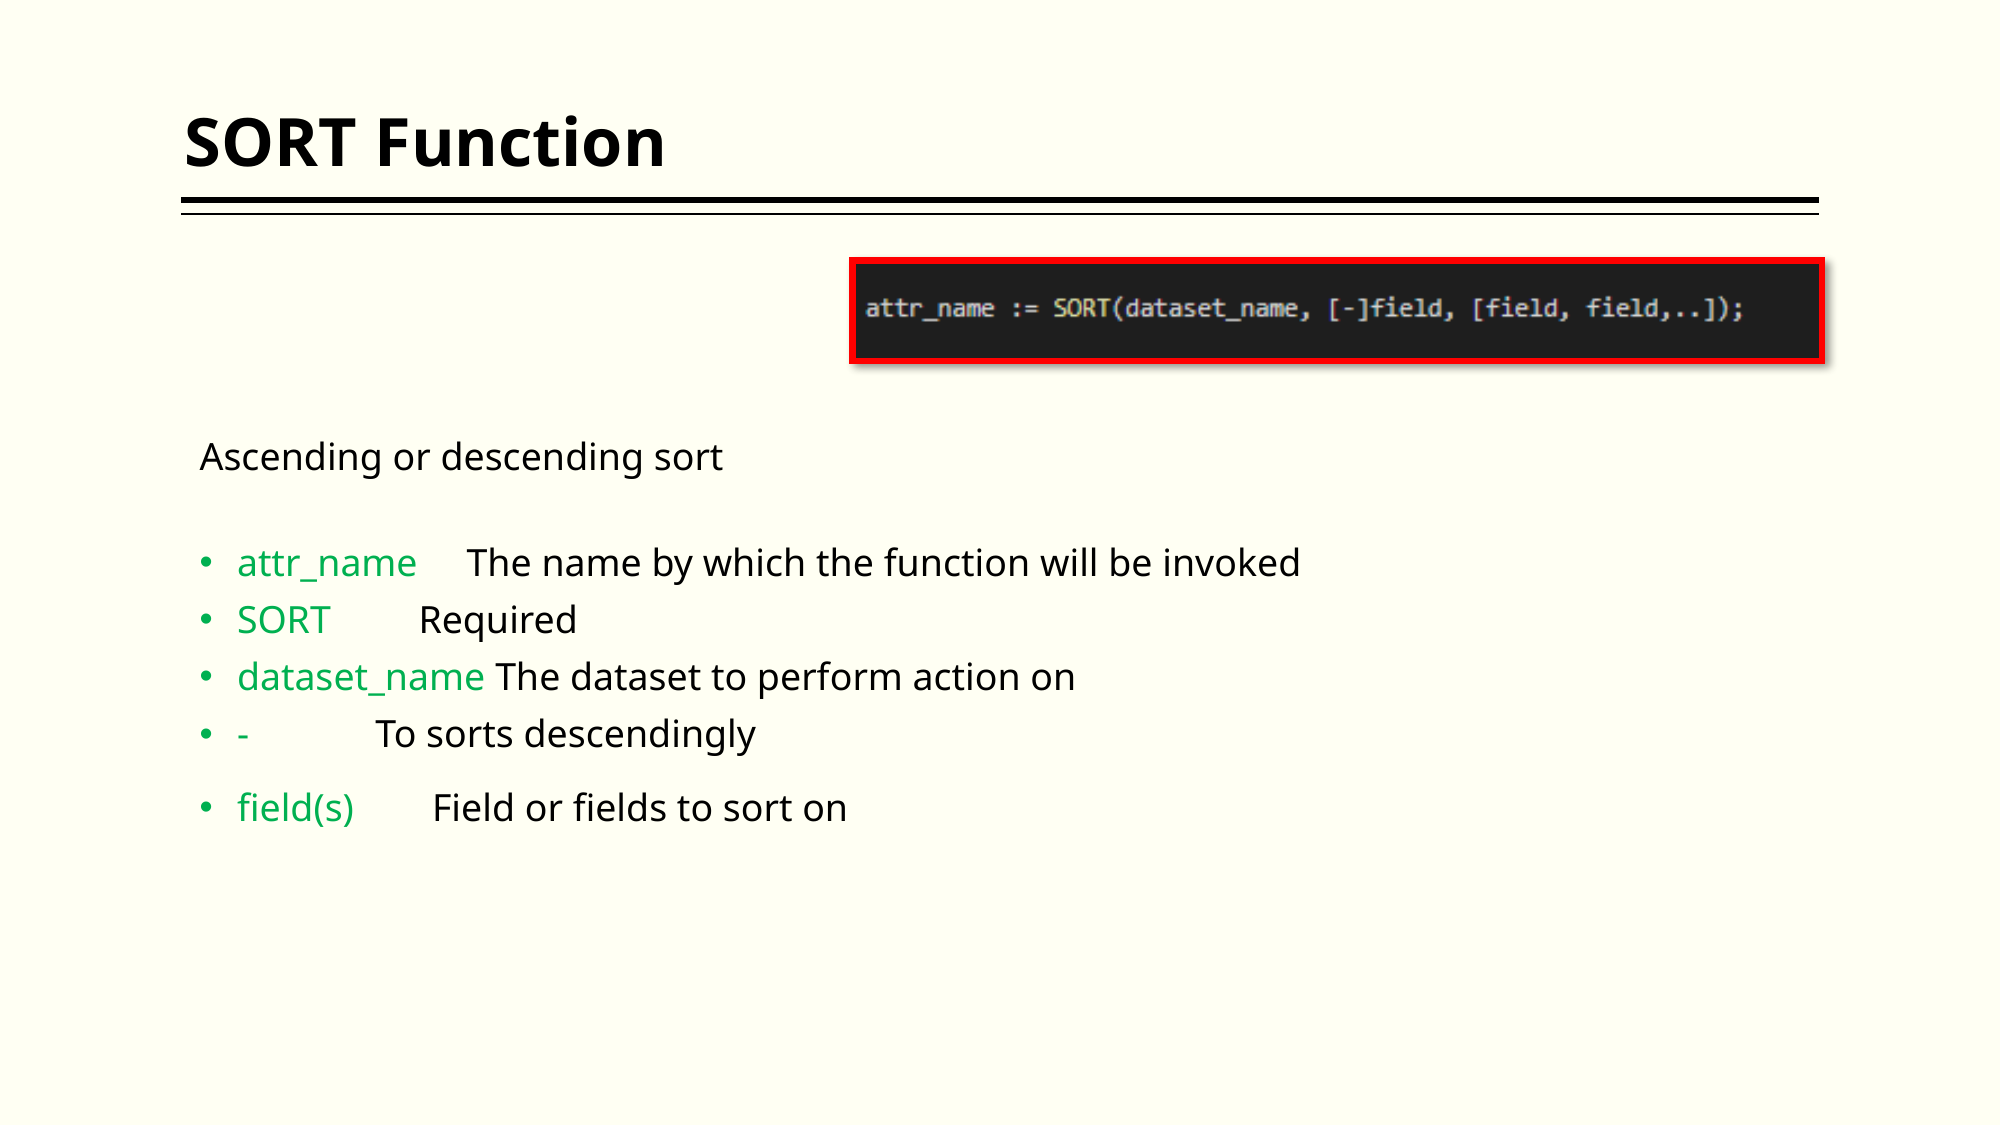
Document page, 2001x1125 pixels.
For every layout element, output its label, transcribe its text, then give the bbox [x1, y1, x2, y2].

picture [855, 263, 1819, 358]
text_box Ascending or descending sort attr_name The name by which the function will be invoked SORT Required dataset_name The dataset to perform action on - To sorts descendingly field(s) Field or fields to sort on [184, 430, 1352, 863]
text_box SORT Function [184, 108, 1271, 182]
